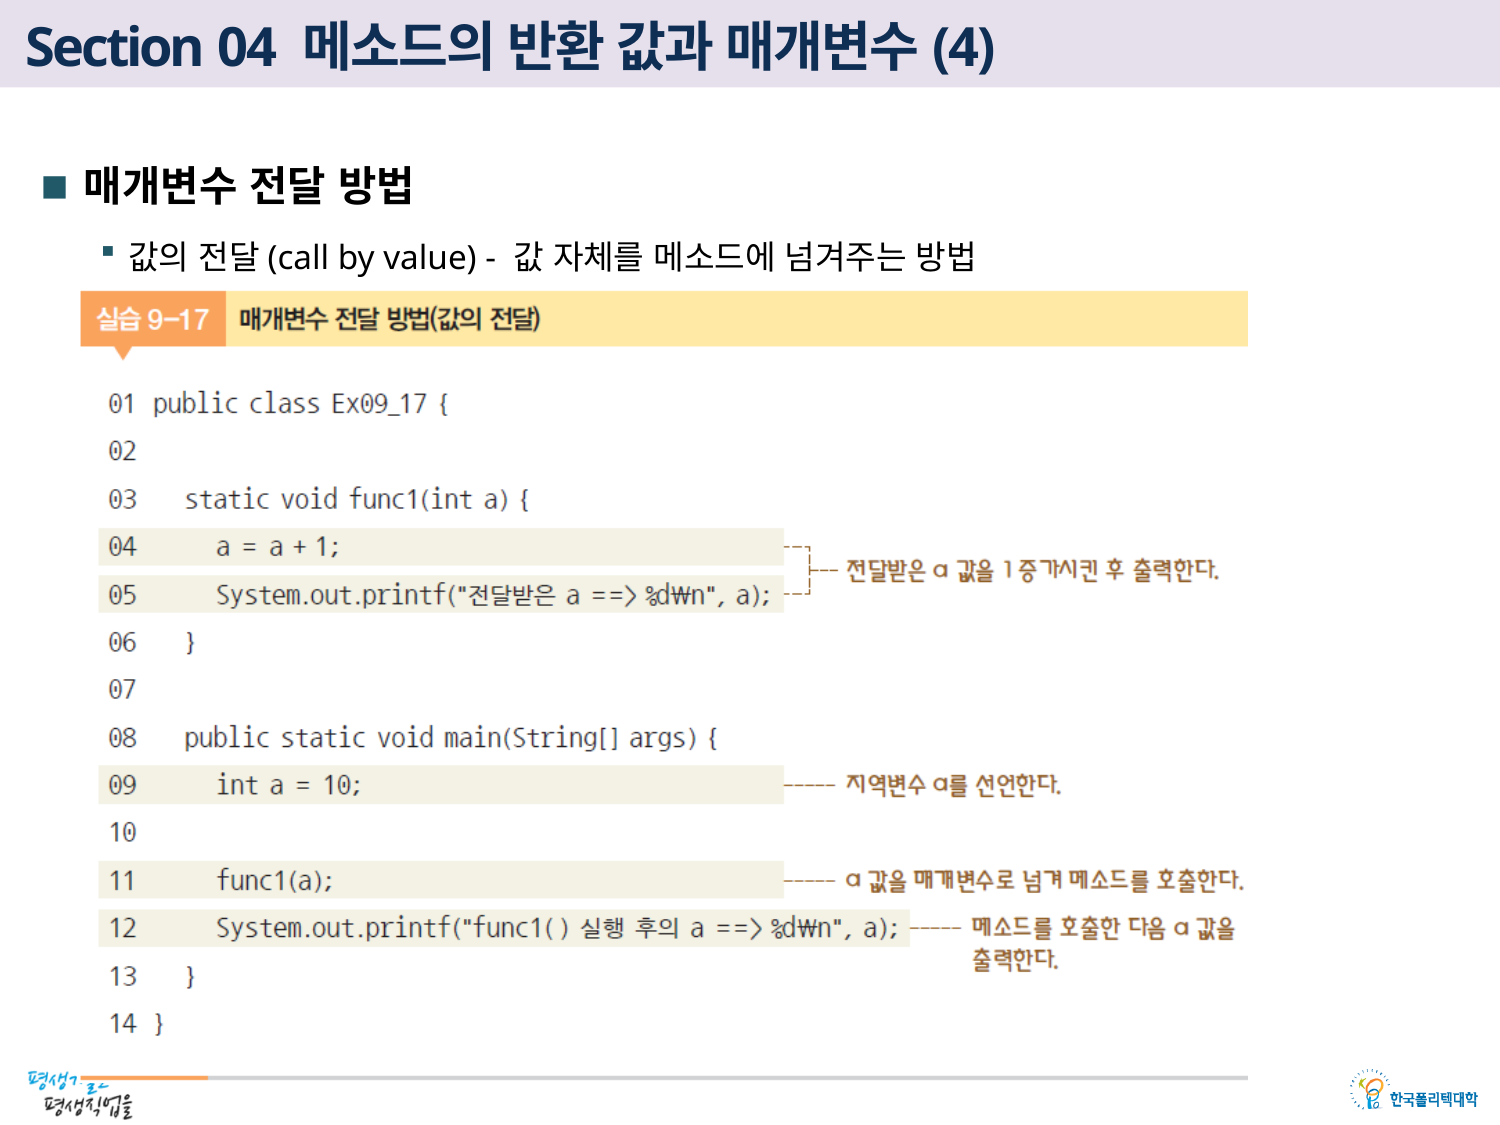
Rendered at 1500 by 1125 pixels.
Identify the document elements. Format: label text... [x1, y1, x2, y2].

picture [1346, 1064, 1481, 1114]
picture [17, 287, 1248, 1122]
title Section 04 메소드의 반환 값과 매개변수(4) [10, 5, 1288, 84]
list 매개변수 전달 방법 값의 전달(call by value) - 값 자체를 메소드에 넘겨주는 방법 [10, 126, 1481, 1057]
